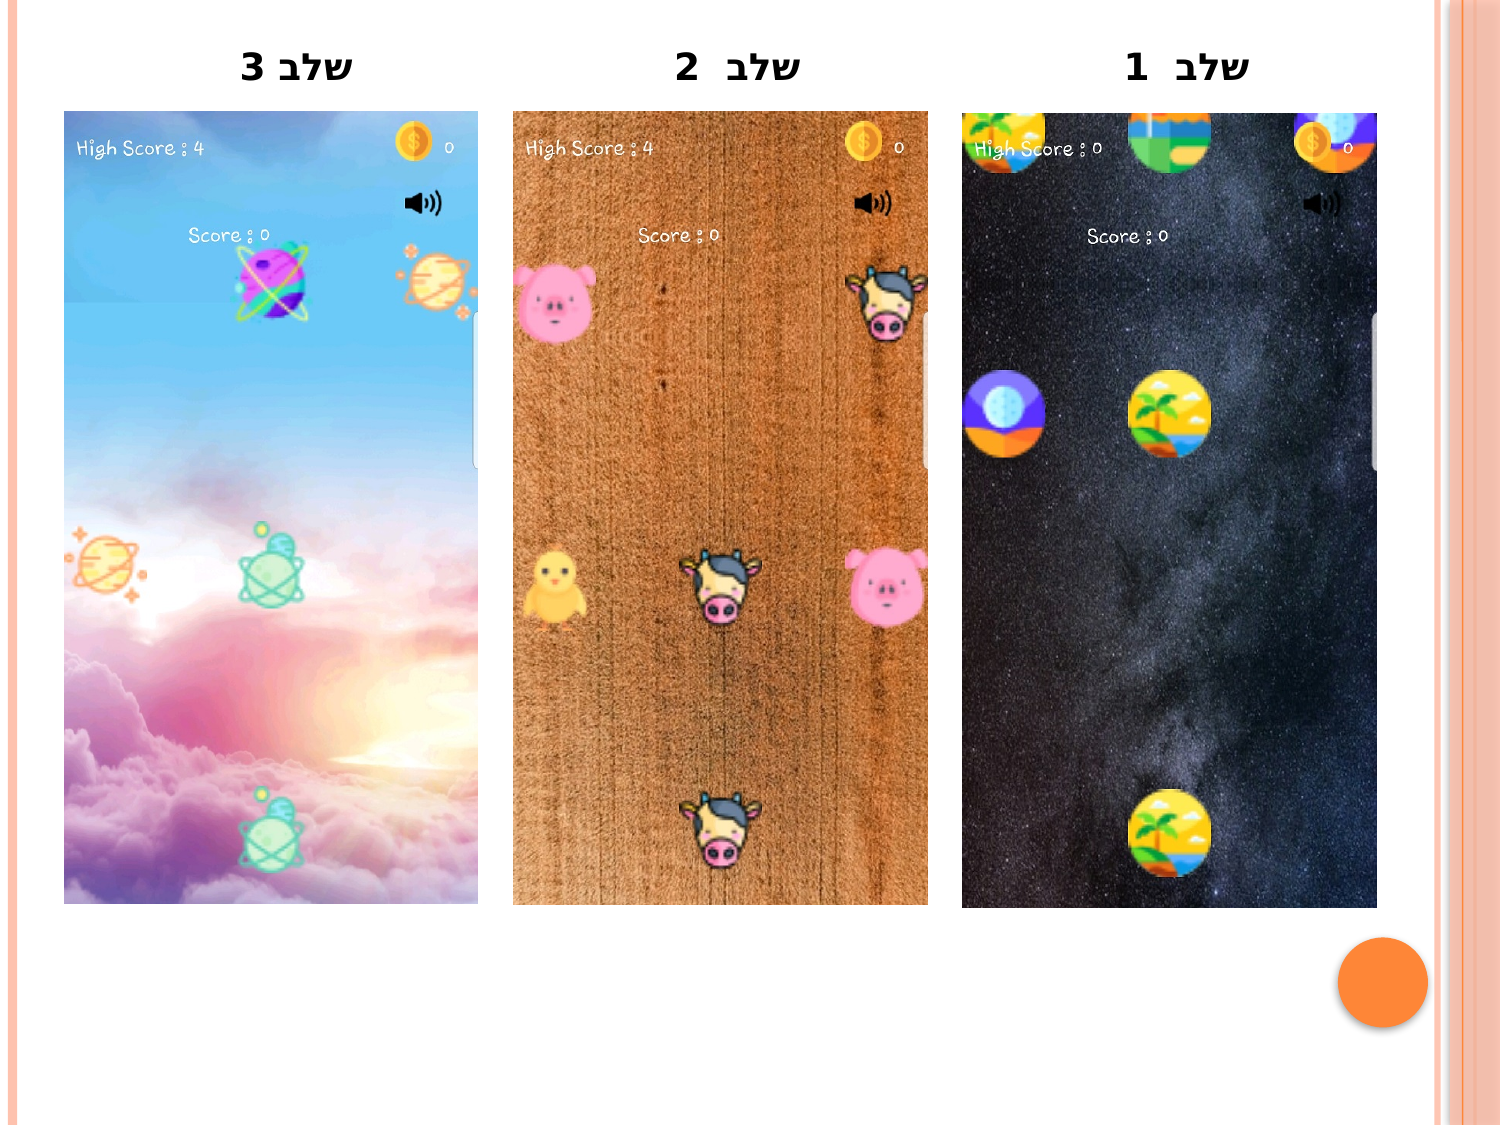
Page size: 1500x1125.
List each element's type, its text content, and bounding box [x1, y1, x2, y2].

picture [513, 110, 928, 906]
text_box שלב 1 [1075, 35, 1265, 95]
picture [64, 110, 478, 905]
text_box שלב 2 [625, 35, 815, 95]
text_box שלב 3 [178, 35, 368, 95]
picture [962, 113, 1378, 908]
